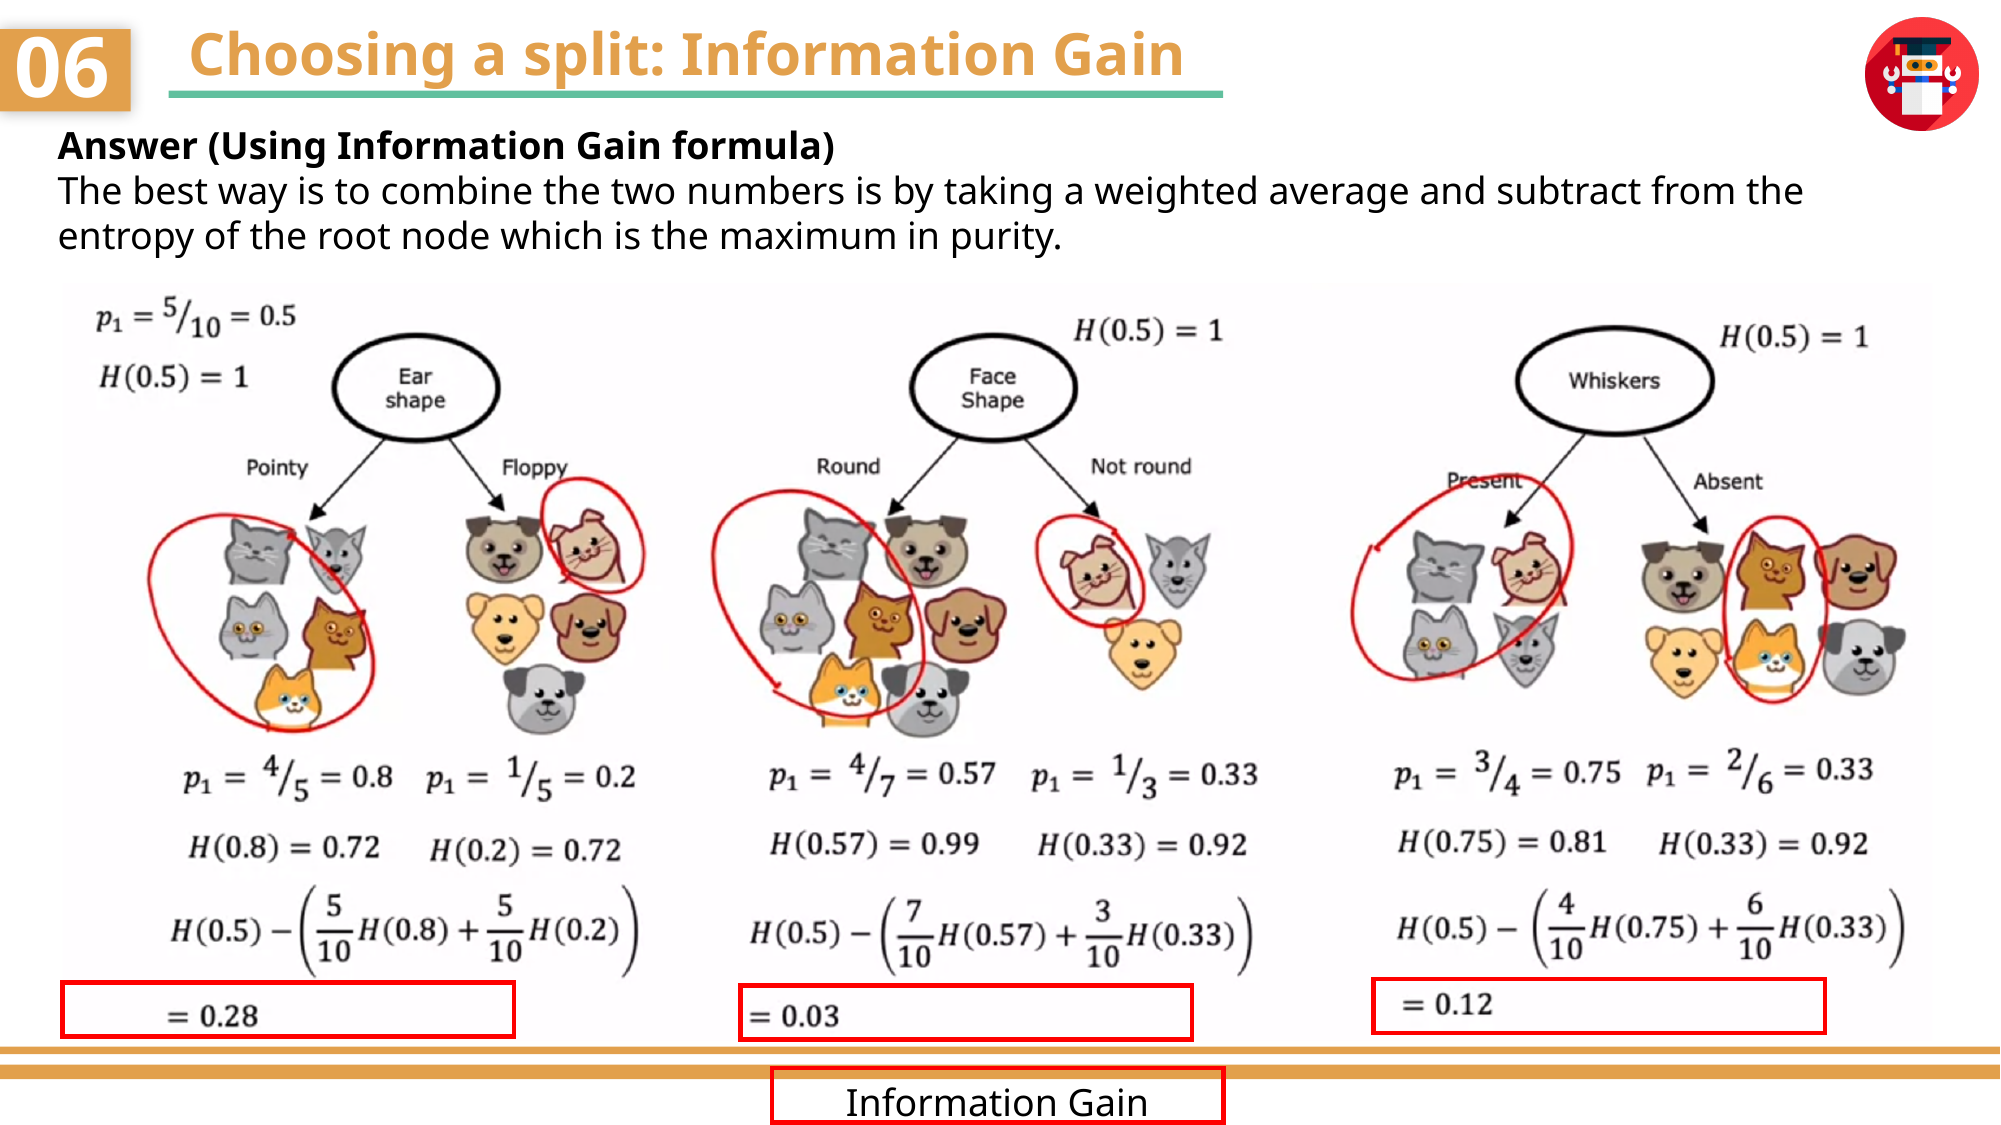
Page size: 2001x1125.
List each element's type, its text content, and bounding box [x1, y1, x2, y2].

text_box Information Gain [771, 1067, 1224, 1123]
text_box Answer (Using Information Gain formula) The best way is to combine the two numbers is by taking a weighted average and subtract from the entropy of the root node which is the maximum in purity. [42, 115, 1964, 310]
picture [62, 283, 1933, 1041]
text_box [168, 89, 1224, 99]
list 06 [0, 29, 131, 112]
picture [1865, 17, 1979, 131]
list Choosing a split: Information Gain [173, 0, 1644, 115]
